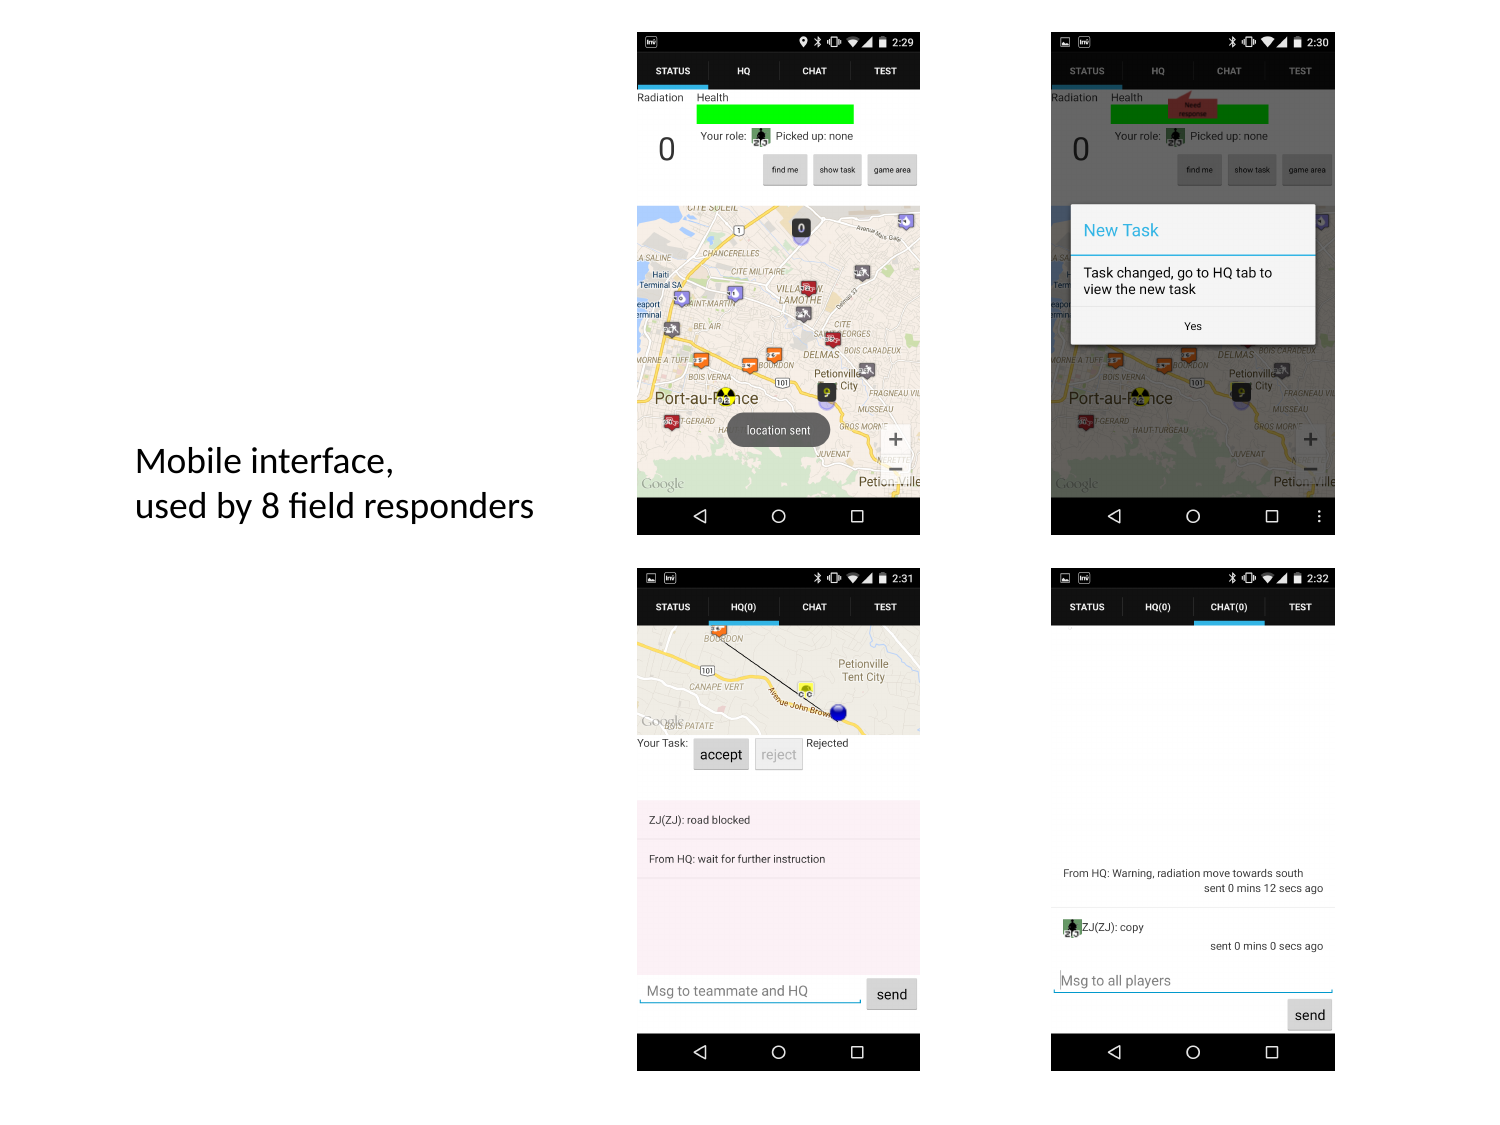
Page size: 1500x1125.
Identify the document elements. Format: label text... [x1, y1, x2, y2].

picture [1051, 568, 1335, 1072]
picture [636, 568, 920, 1072]
text_box Mobile interface, used by 8 field responders [120, 428, 606, 534]
picture [1051, 32, 1335, 536]
picture [636, 32, 920, 536]
